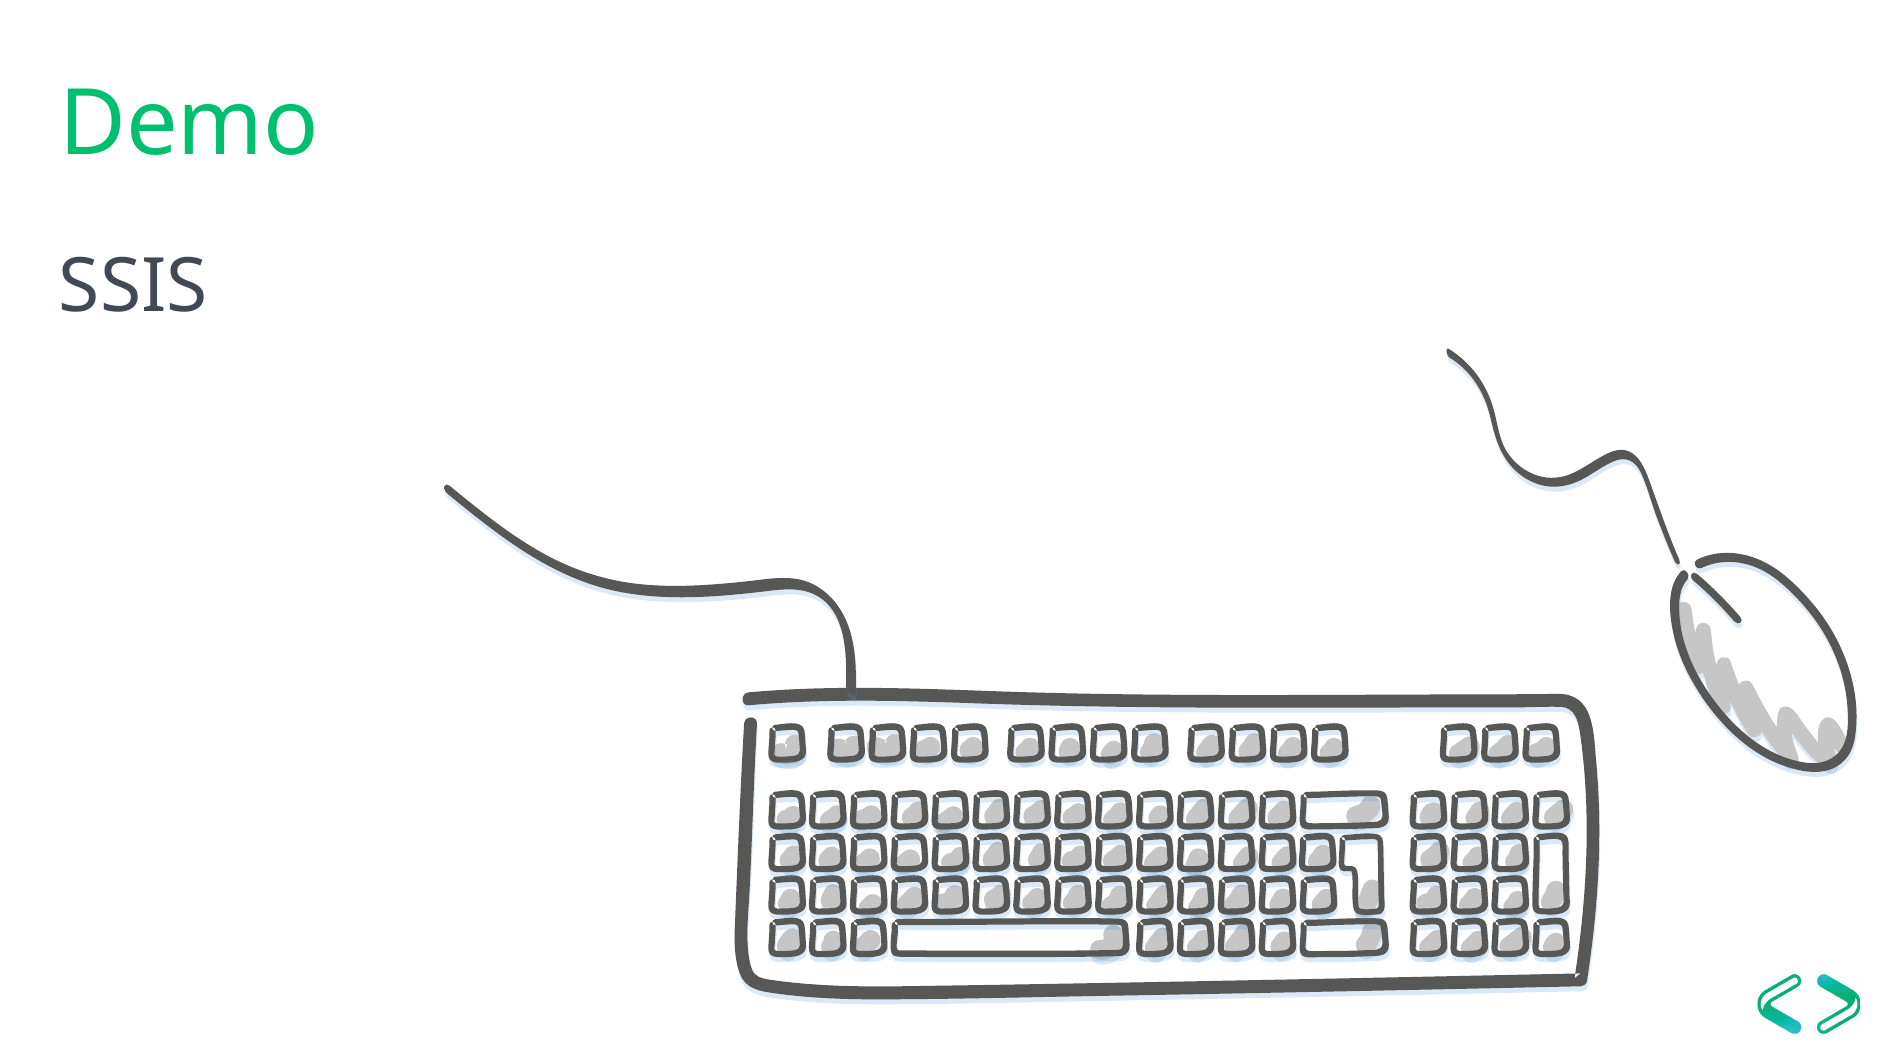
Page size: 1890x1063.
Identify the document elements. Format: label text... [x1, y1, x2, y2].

picture [440, 345, 1861, 1008]
list SSIS [59, 236, 1831, 1004]
title Demo [59, 59, 1831, 178]
